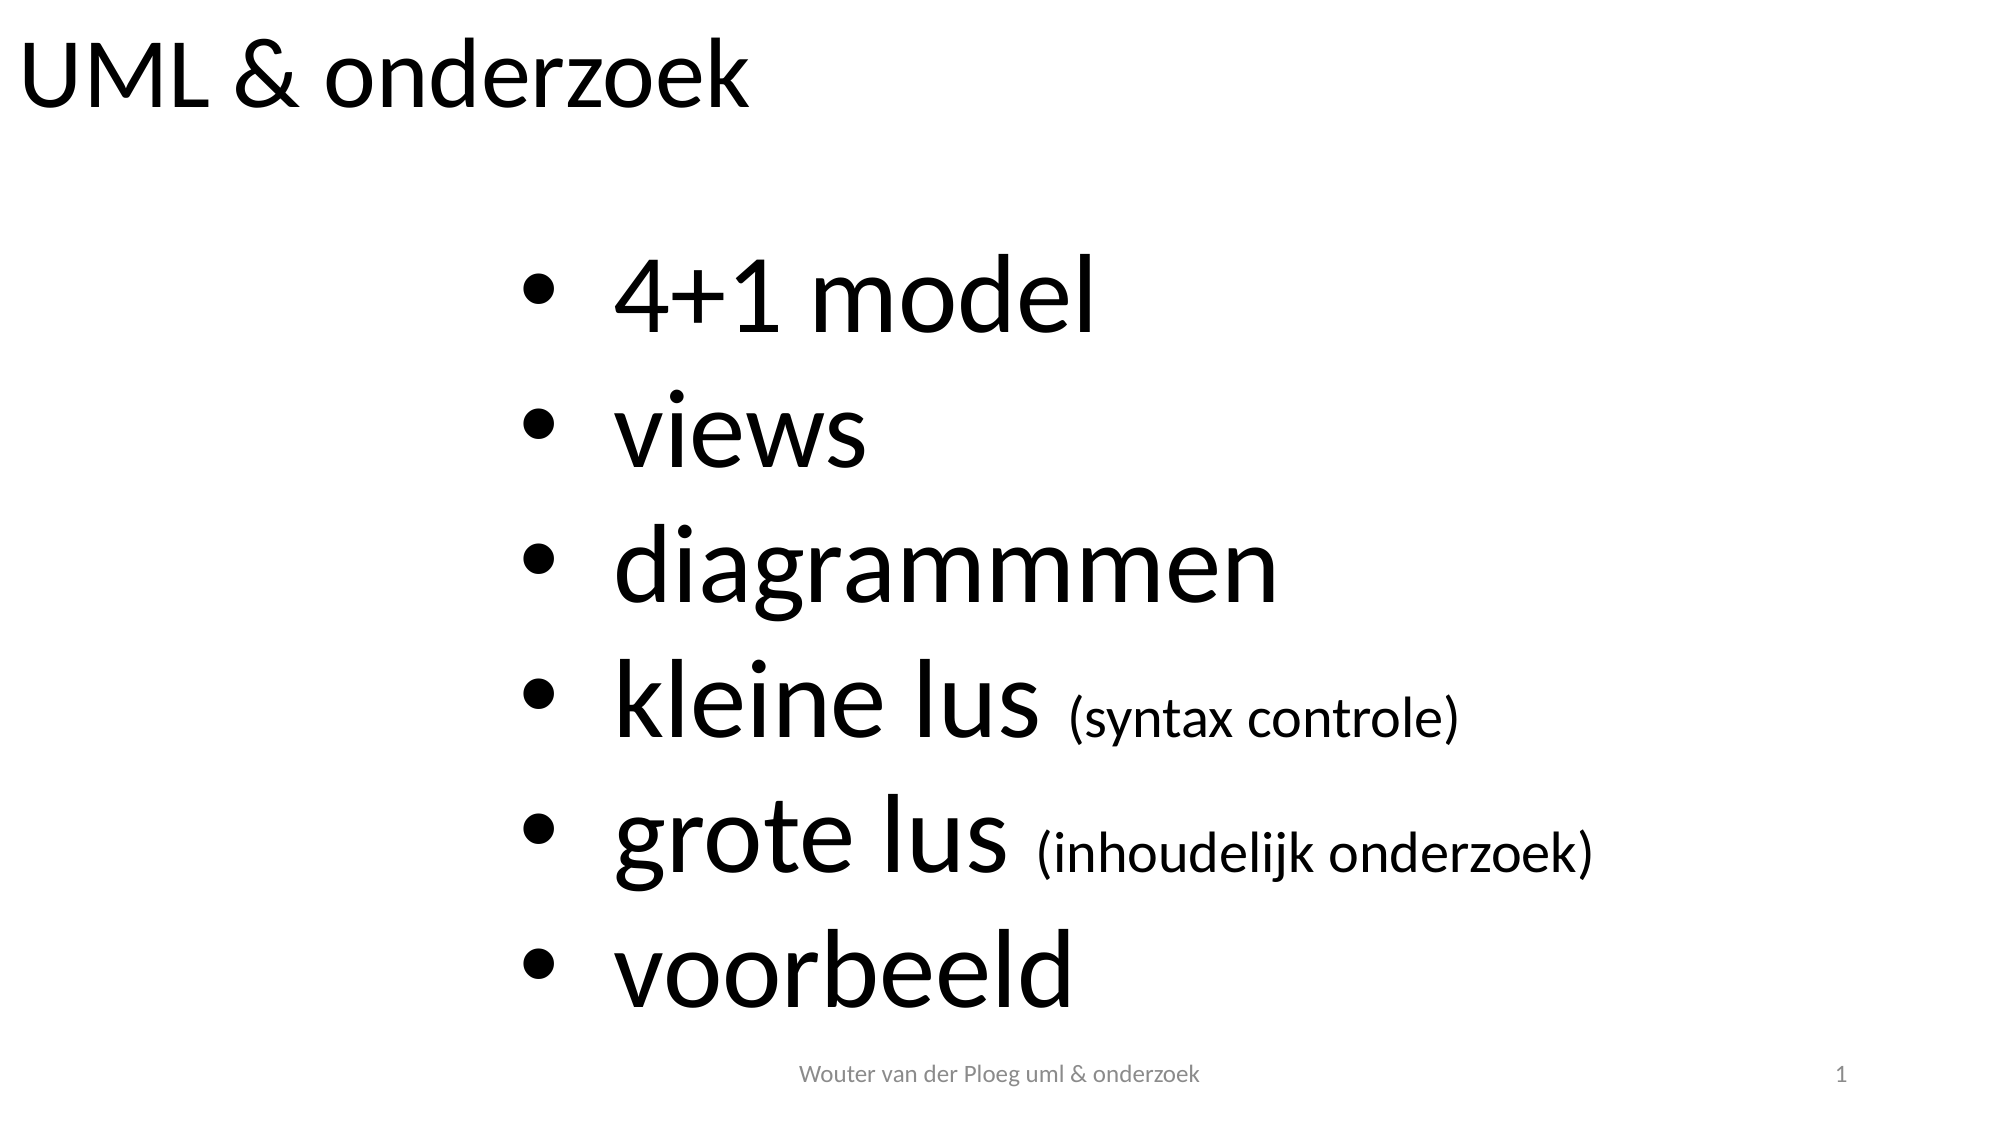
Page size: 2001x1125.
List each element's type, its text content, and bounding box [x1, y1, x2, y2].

text_box UML & onderzoek [4, 0, 767, 135]
footer Wouter van der Ploeg uml & onderzoek [662, 1042, 1338, 1103]
text_box 4+1 model views diagrammmen kleine lus (syntax controle) grote lus (inhoudelijk onderzoek) voorbeeld [504, 212, 1611, 1038]
slide_number 1 [1412, 1042, 1863, 1103]
